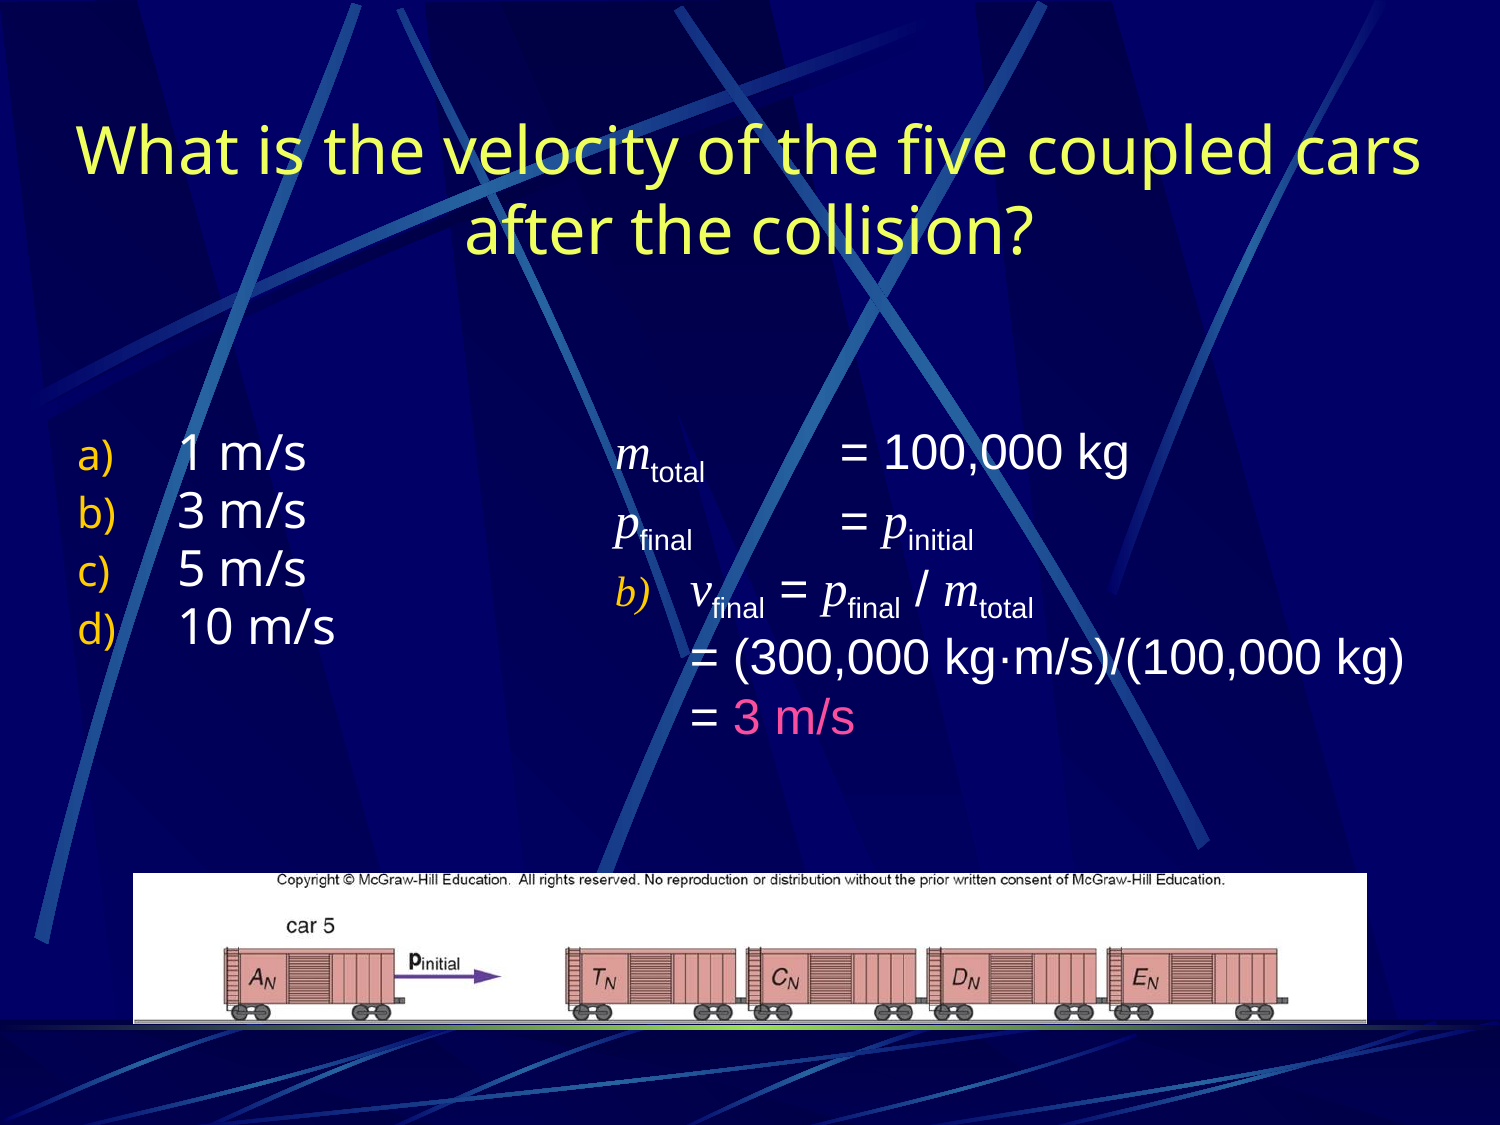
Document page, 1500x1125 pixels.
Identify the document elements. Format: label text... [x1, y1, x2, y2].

picture [133, 873, 1367, 1024]
title What is the velocity of the five coupled cars after the collision? [0, 99, 1500, 275]
text_box mtotal = 100,000 kg pfinal = pinitial vfinal = pfinal / mtotal = (300,000 kg·m/s)/(100,000 kg) = 3 m/s [599, 412, 1500, 752]
text_box 1 m/s 3 m/s 5 m/s 10 m/s [62, 424, 599, 713]
